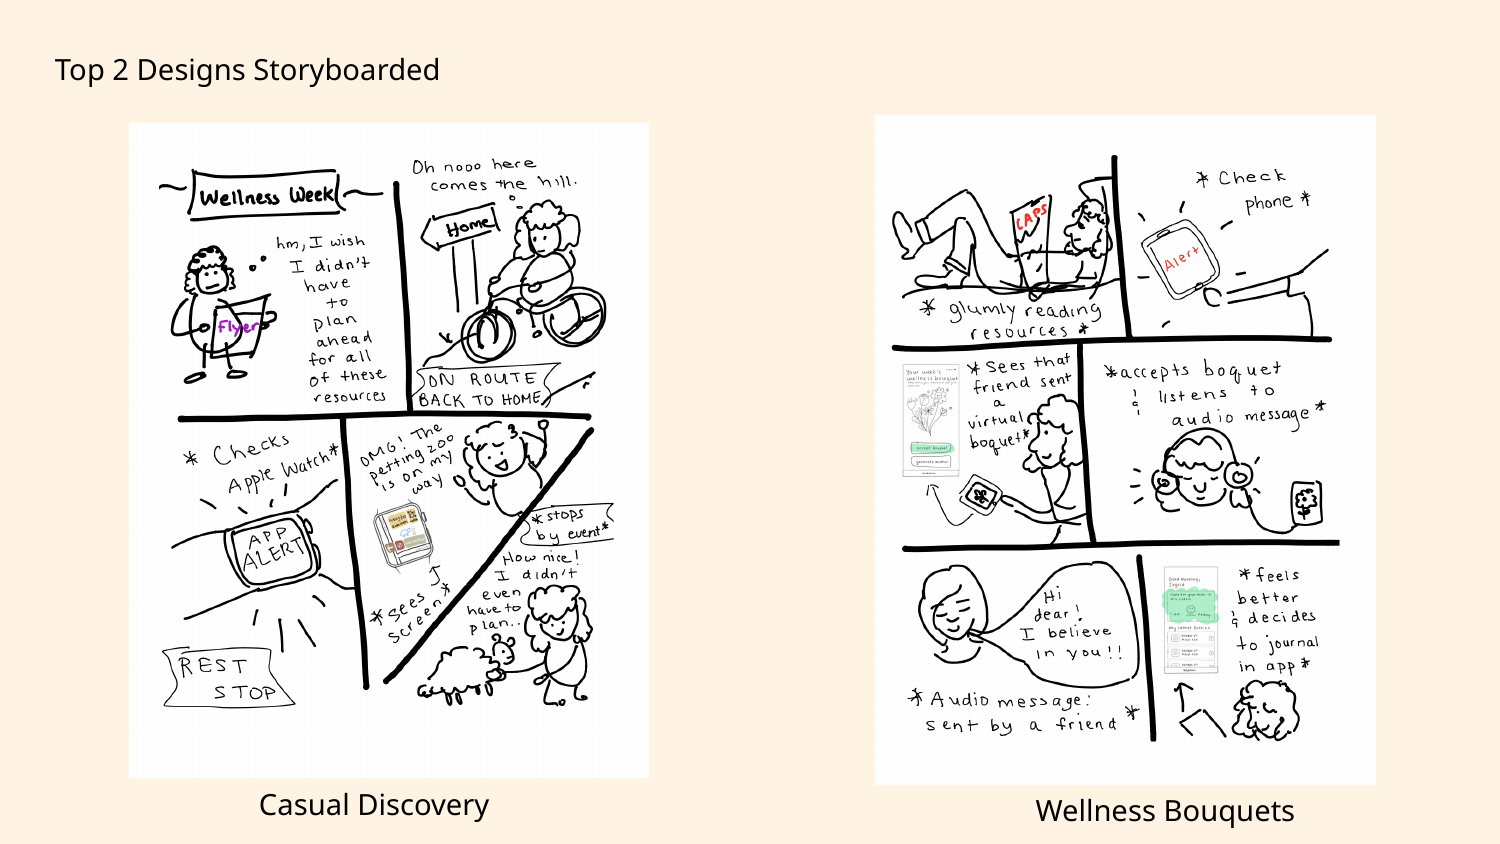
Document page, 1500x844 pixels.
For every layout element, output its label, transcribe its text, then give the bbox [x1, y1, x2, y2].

text_box Wellness Bouquets [987, 795, 1344, 832]
text_box Top 2 Designs Storyboarded [39, 35, 540, 102]
text_box Casual Discovery [203, 787, 560, 838]
picture [875, 115, 1376, 786]
picture [129, 123, 650, 778]
